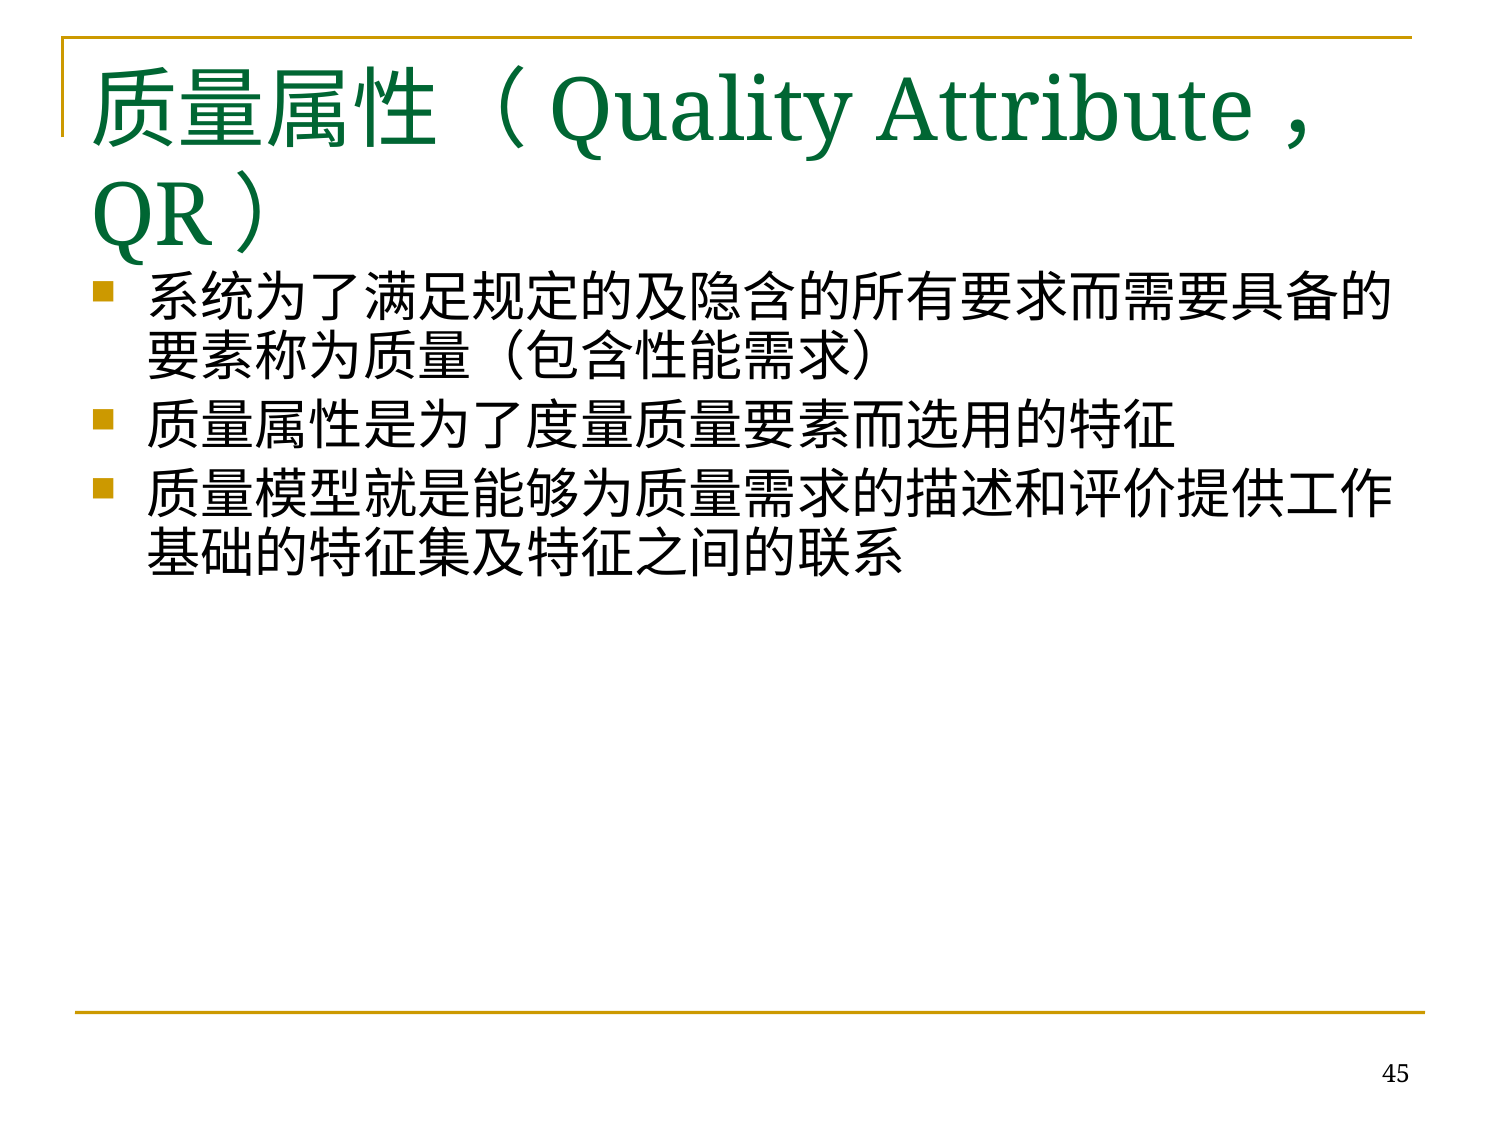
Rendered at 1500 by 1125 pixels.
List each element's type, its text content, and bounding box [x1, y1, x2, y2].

slide_number 45 [1074, 1023, 1426, 1100]
title 质量属性（Quality Attribute，QR） [75, 45, 1425, 233]
list 系统为了满足规定的及隐含的所有要求而需要具备的要素称为质量（包含性能需求） 质量属性是为了度量质量要素而选用的特征 质量模型就是能够为质量需求的描述和评价提供工作基础的特征集及特征之间的联系 [75, 262, 1425, 1006]
